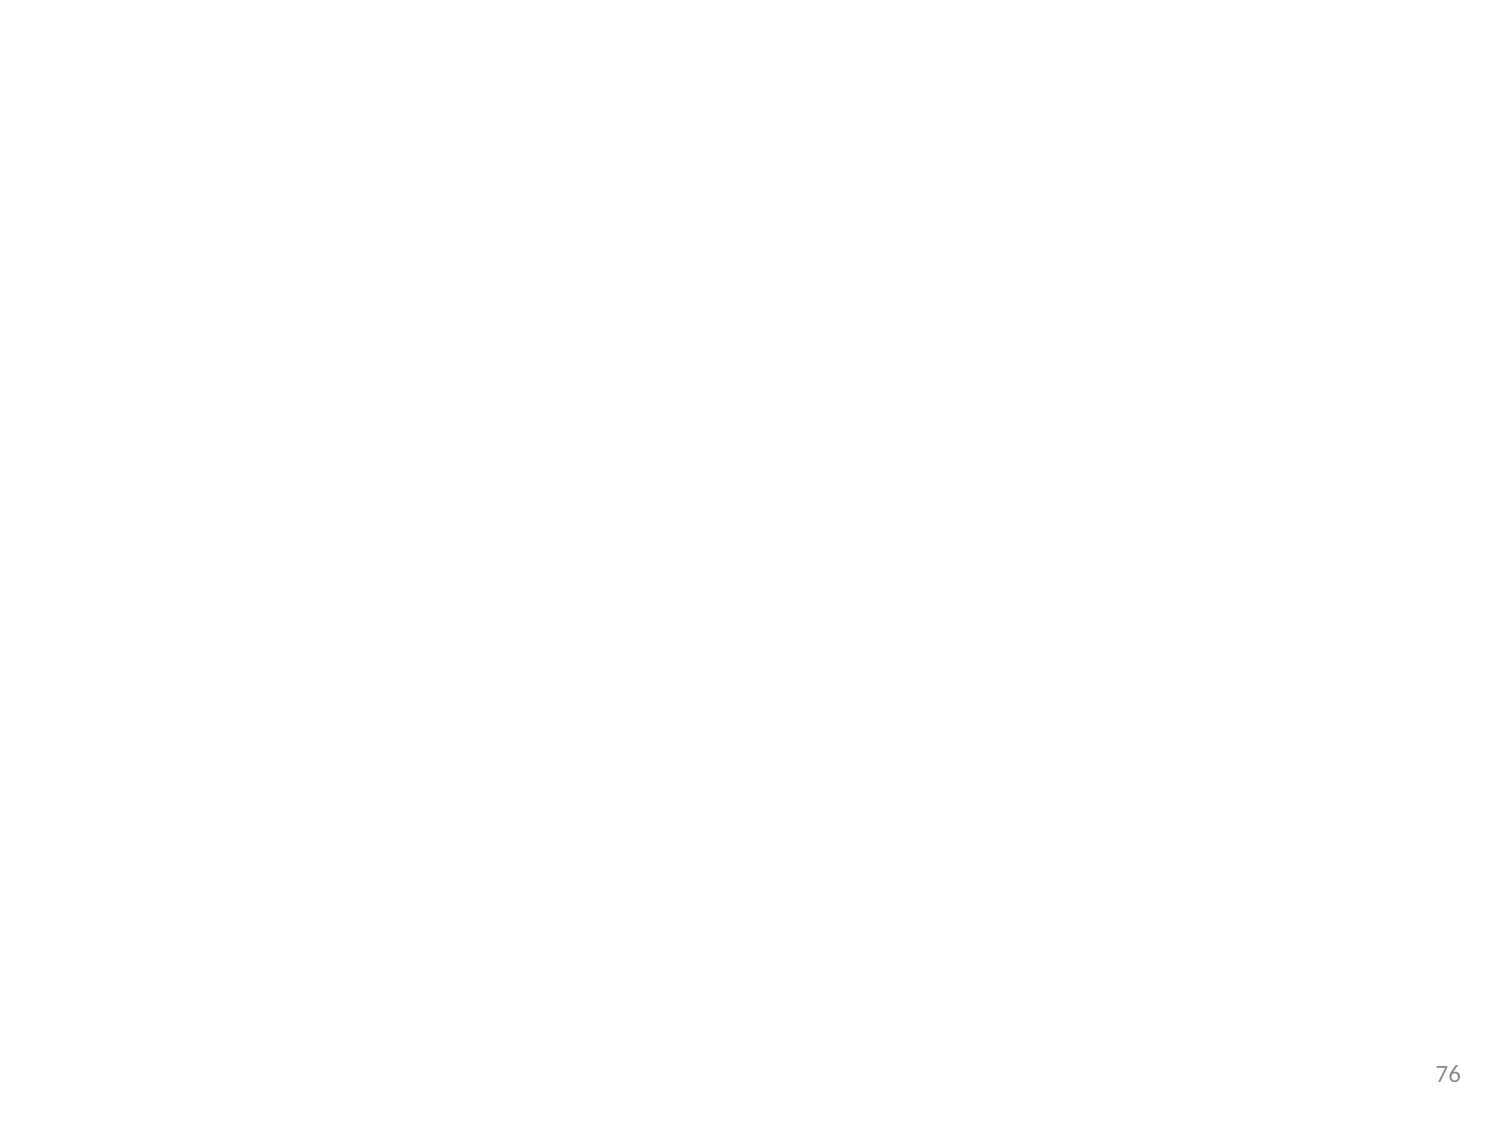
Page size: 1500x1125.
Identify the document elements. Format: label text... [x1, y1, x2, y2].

slide_number 76 [1138, 1042, 1477, 1103]
